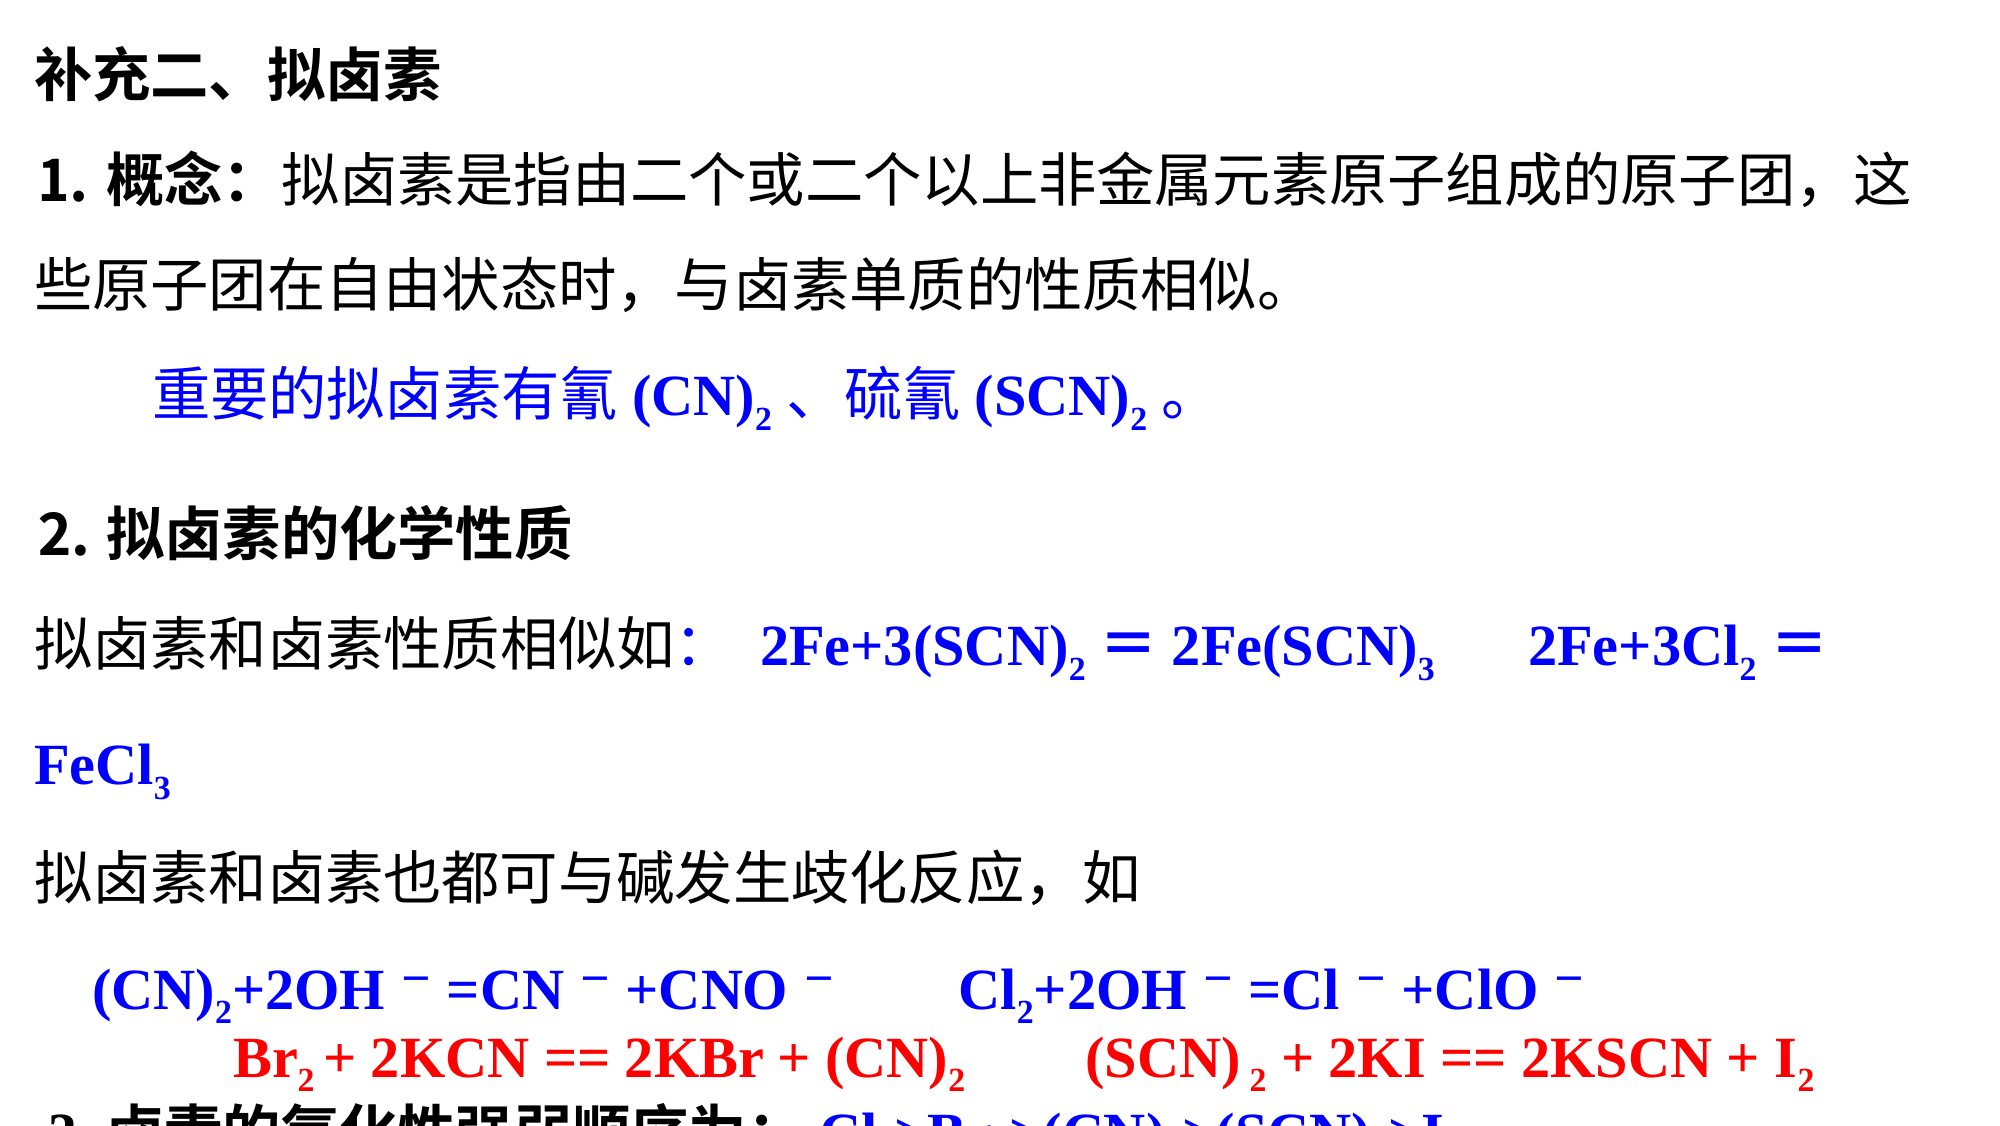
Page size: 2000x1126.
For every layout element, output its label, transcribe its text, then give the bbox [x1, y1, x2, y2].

text_box 补充二、拟卤素 ⒈概念：拟卤素是指由二个或二个以上非金属元素原子组成的原子团，这些原子团在自由状态时，与卤素单质的性质相似。 重要的拟卤素有氰(CN)2、硫氰(SCN)2。 ⒉拟卤素的化学性质 拟卤素和卤素性质相似如： 2Fe+3(SCN)2＝2Fe(SCN)3 2Fe+3Cl2＝FeCl3 拟卤素和卤素也都可与碱发生歧化反应，如 (CN)2+2OH－=CN－+CNO－ Cl2+2OH－=Cl－+ClO－ 3.卤素的氧化性强弱顺序为：Cl2>Br2>(CN)2>(SCN)2>I2 [19, 0, 1981, 1126]
text_box (SCN) 2 + 2KI == 2KSCN + I2 [1070, 1011, 1859, 1106]
text_box Br2 + 2KCN == 2KBr + (CN)2 [218, 1011, 981, 1106]
